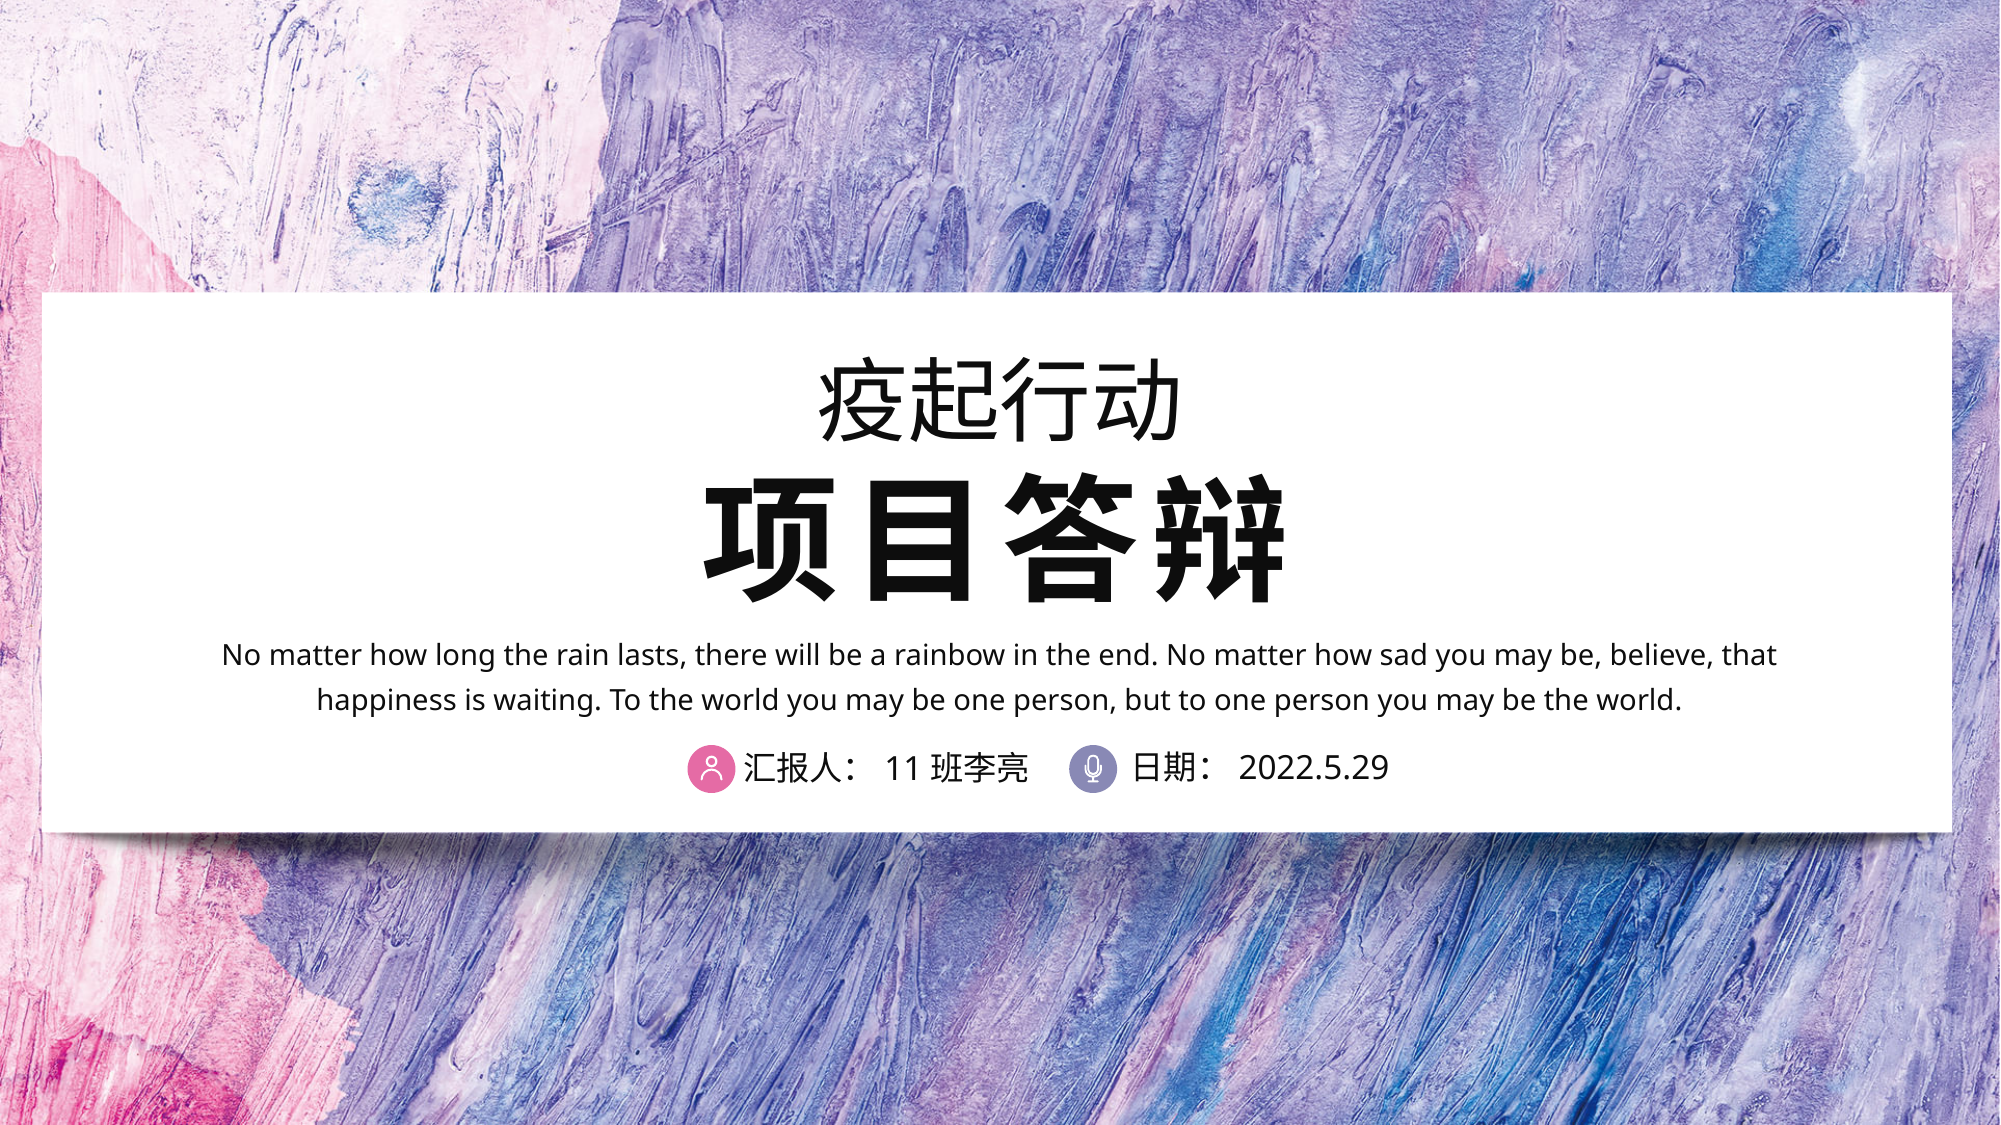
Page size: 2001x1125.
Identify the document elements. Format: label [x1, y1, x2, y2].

text_box [687, 745, 736, 793]
picture [0, 0, 2000, 1125]
text_box [41, 292, 1973, 1009]
text_box [1069, 745, 1118, 793]
